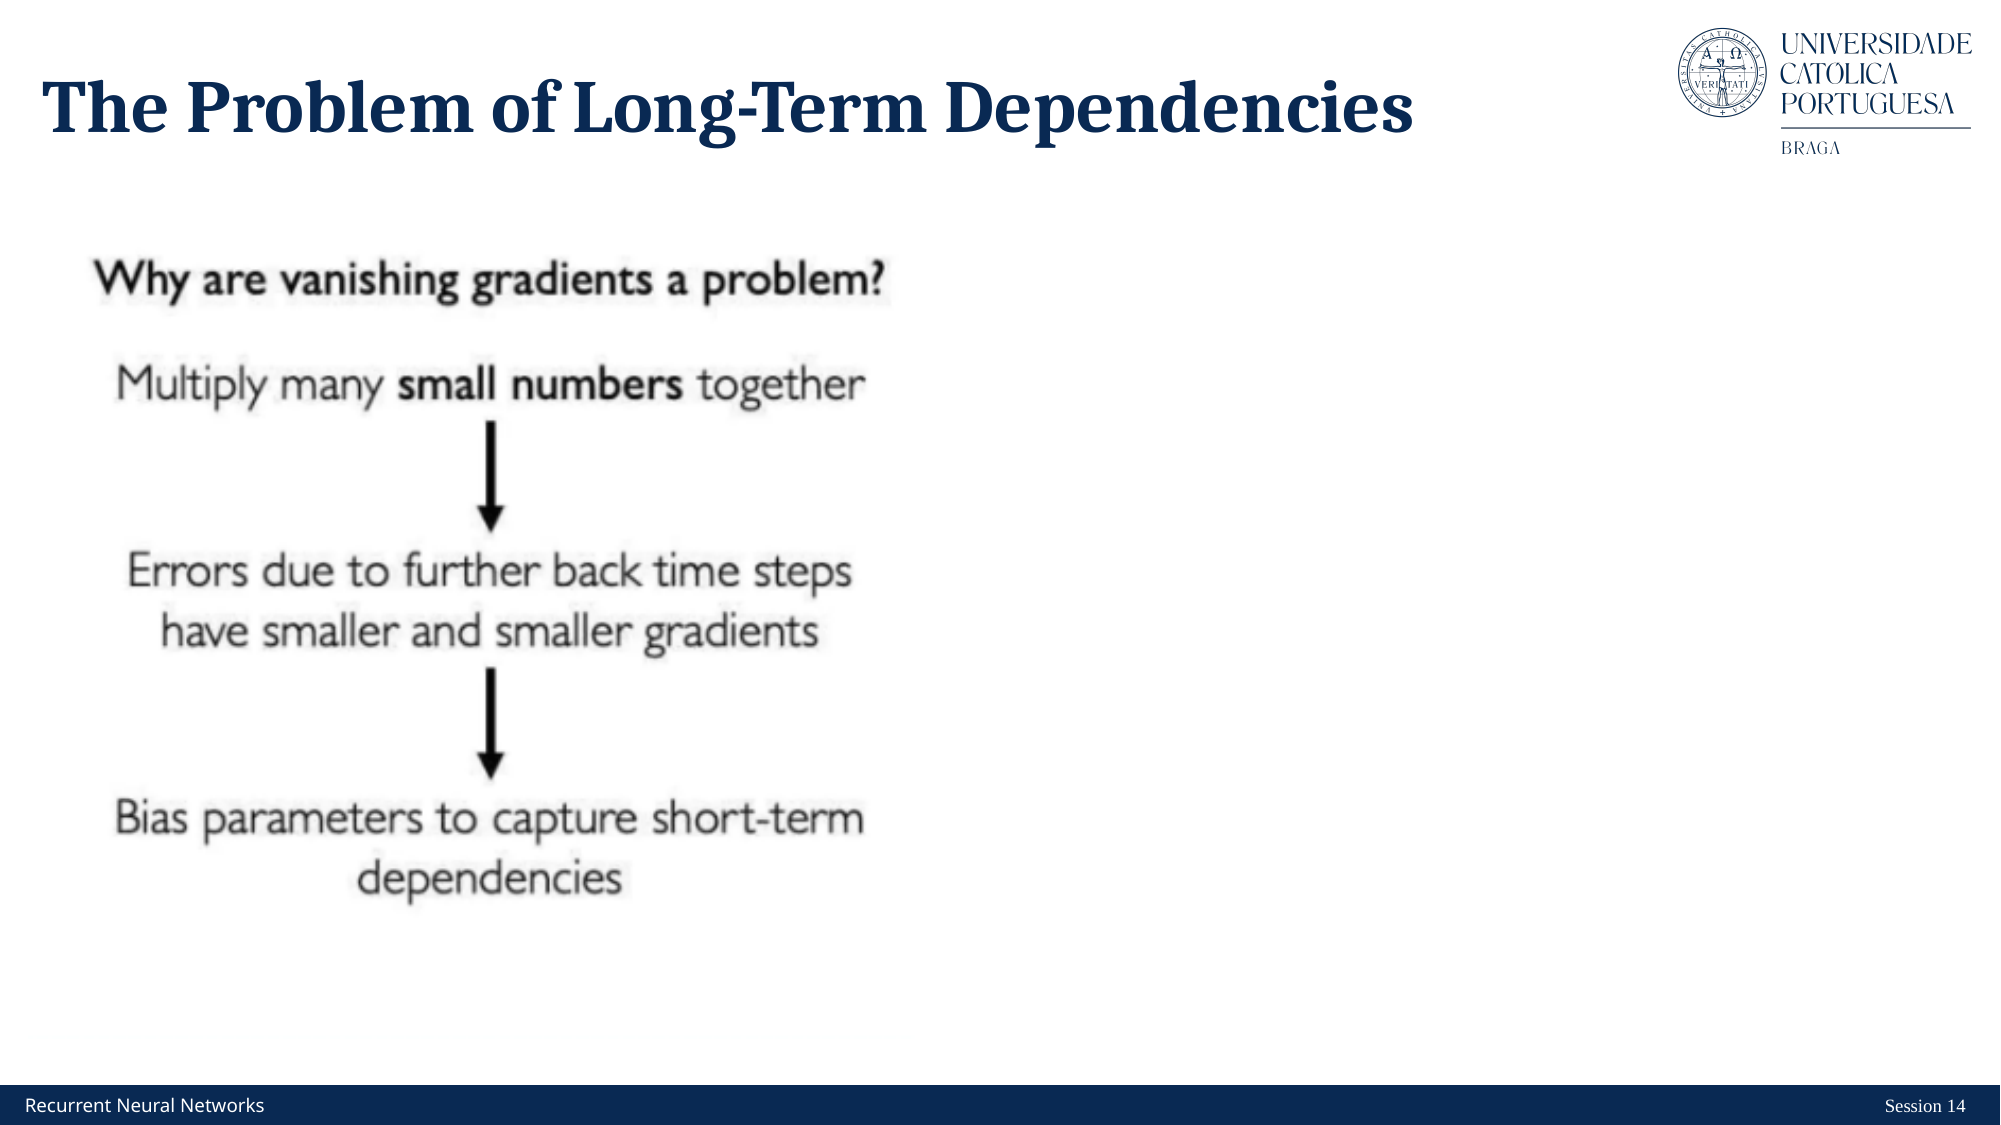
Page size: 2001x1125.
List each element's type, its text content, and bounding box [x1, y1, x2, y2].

picture [1672, 18, 1982, 163]
title The Problem of Long-Term Dependencies [27, 0, 1753, 218]
text_box [0, 1085, 2000, 1125]
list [27, 216, 915, 1039]
text_box Session 14 [1126, 1086, 1981, 1125]
text_box Recurrent Neural Networks [9, 1086, 1126, 1125]
